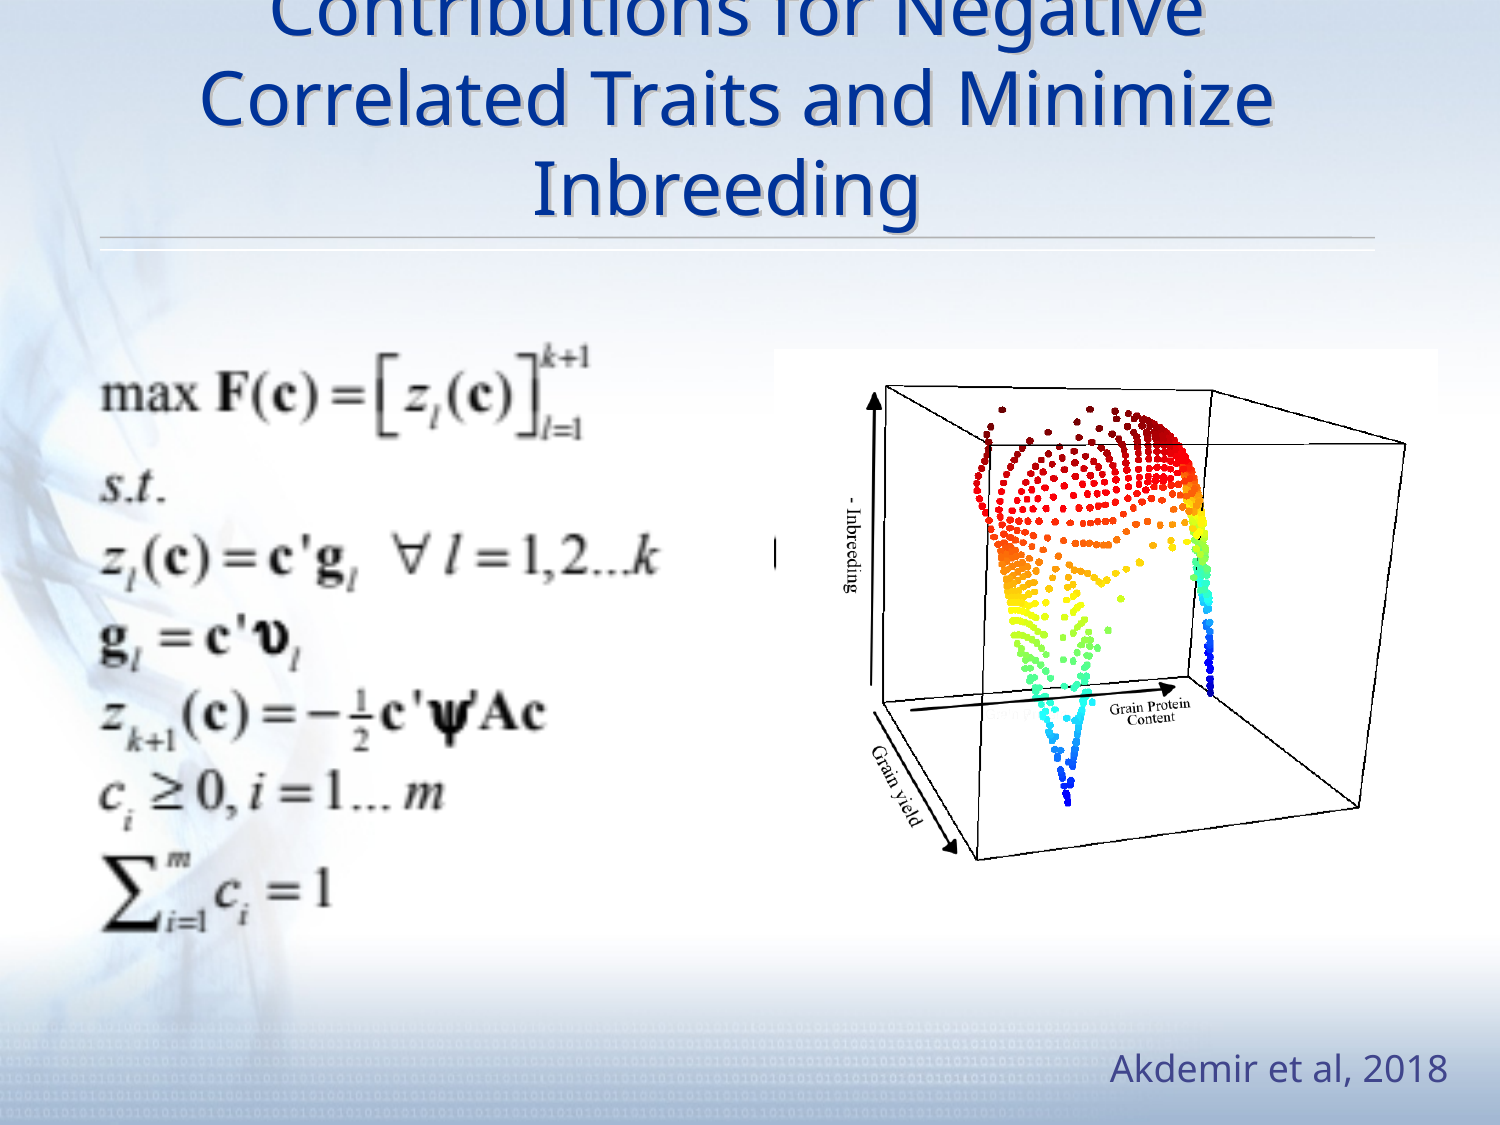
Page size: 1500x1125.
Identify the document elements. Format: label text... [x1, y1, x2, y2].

text_box Akdemir et al, 2018 [1094, 1037, 1464, 1098]
picture [0, 0, 1500, 1125]
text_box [93, 329, 670, 944]
title Contributions for Negative Correlated Traits and Minimize Inbreeding [99, 49, 1376, 238]
